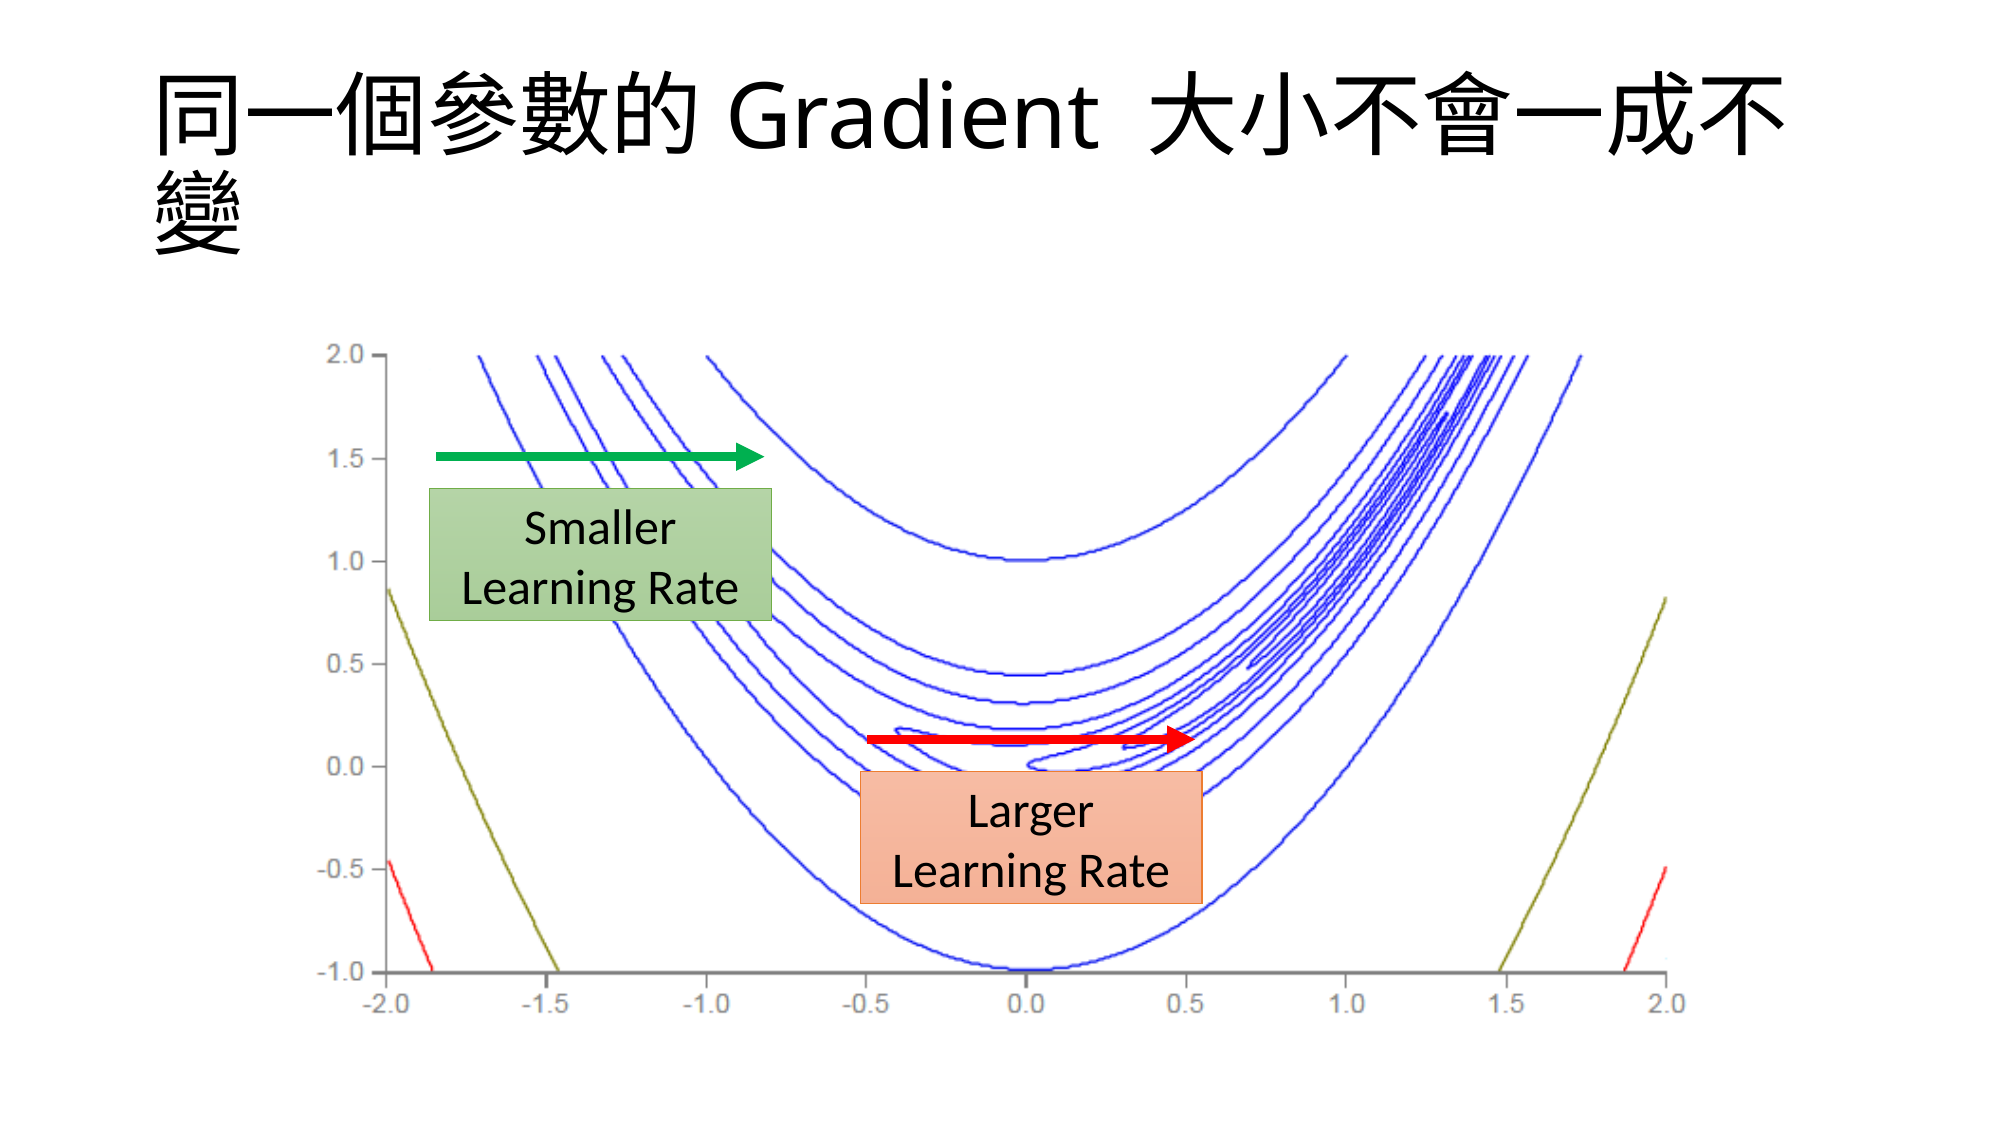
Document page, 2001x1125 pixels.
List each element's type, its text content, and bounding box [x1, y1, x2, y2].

title 同一個參數的Gradient 大小不會一成不變 [137, 59, 1863, 278]
picture [306, 333, 1732, 1036]
